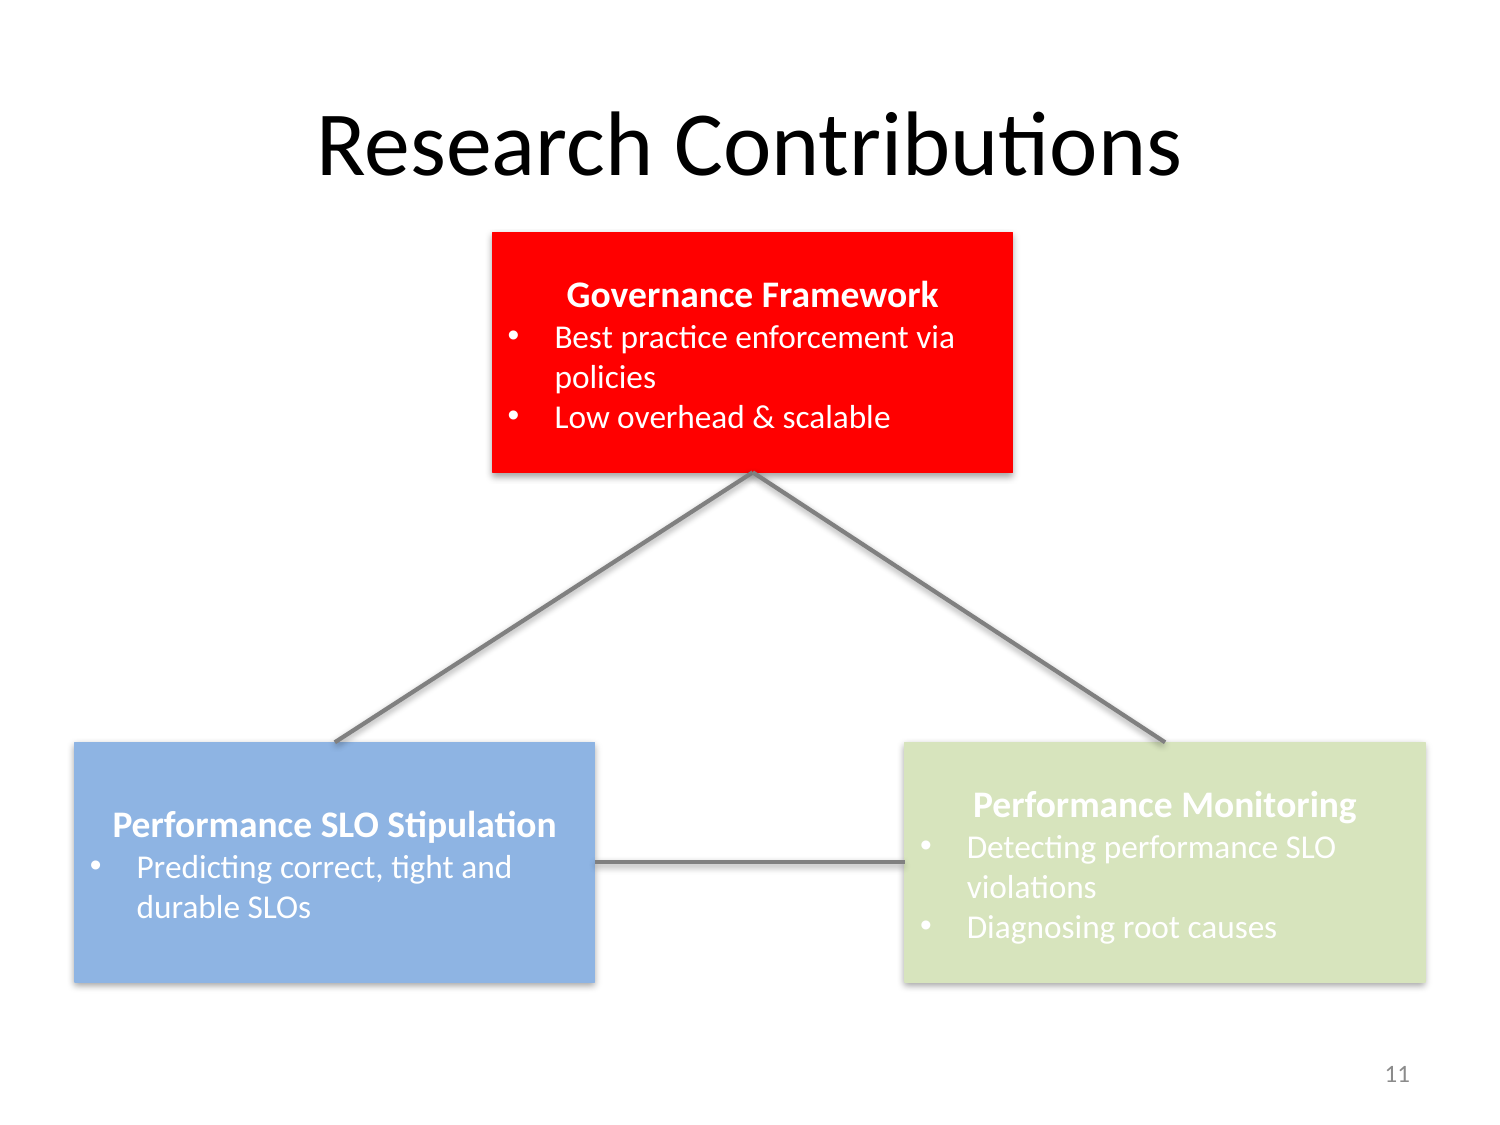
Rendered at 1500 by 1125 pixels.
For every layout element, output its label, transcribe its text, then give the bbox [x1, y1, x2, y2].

text_box Performance SLO Stipulation Predicting correct, tight and durable SLOs [74, 742, 595, 983]
text_box Governance Framework Best practice enforcement via policies Low overhead & scalable [492, 232, 1013, 470]
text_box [334, 472, 750, 743]
title Research Contributions [75, 45, 1425, 233]
text_box Performance Monitoring Detecting performance SLO violations Diagnosing root causes [904, 742, 1426, 983]
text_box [752, 472, 1166, 743]
slide_number 11 [1074, 1042, 1425, 1103]
